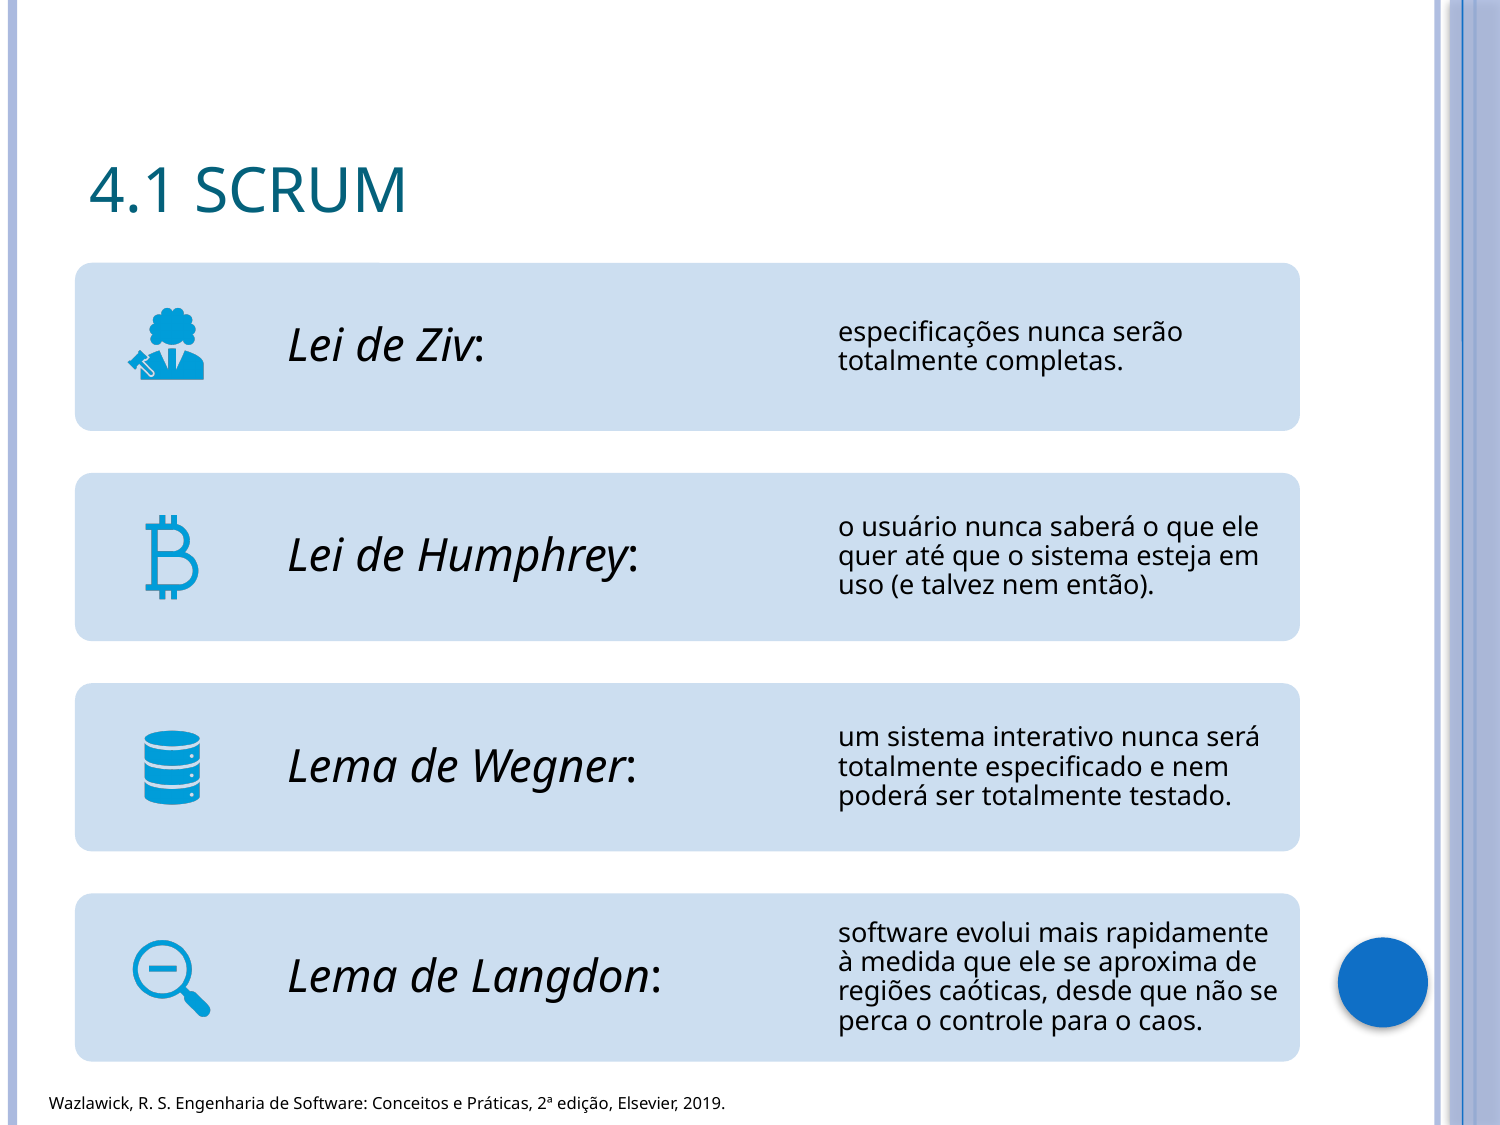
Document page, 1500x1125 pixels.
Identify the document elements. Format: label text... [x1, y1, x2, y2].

title 4.1 Scrum [75, 45, 1300, 233]
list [74, 261, 1301, 1063]
